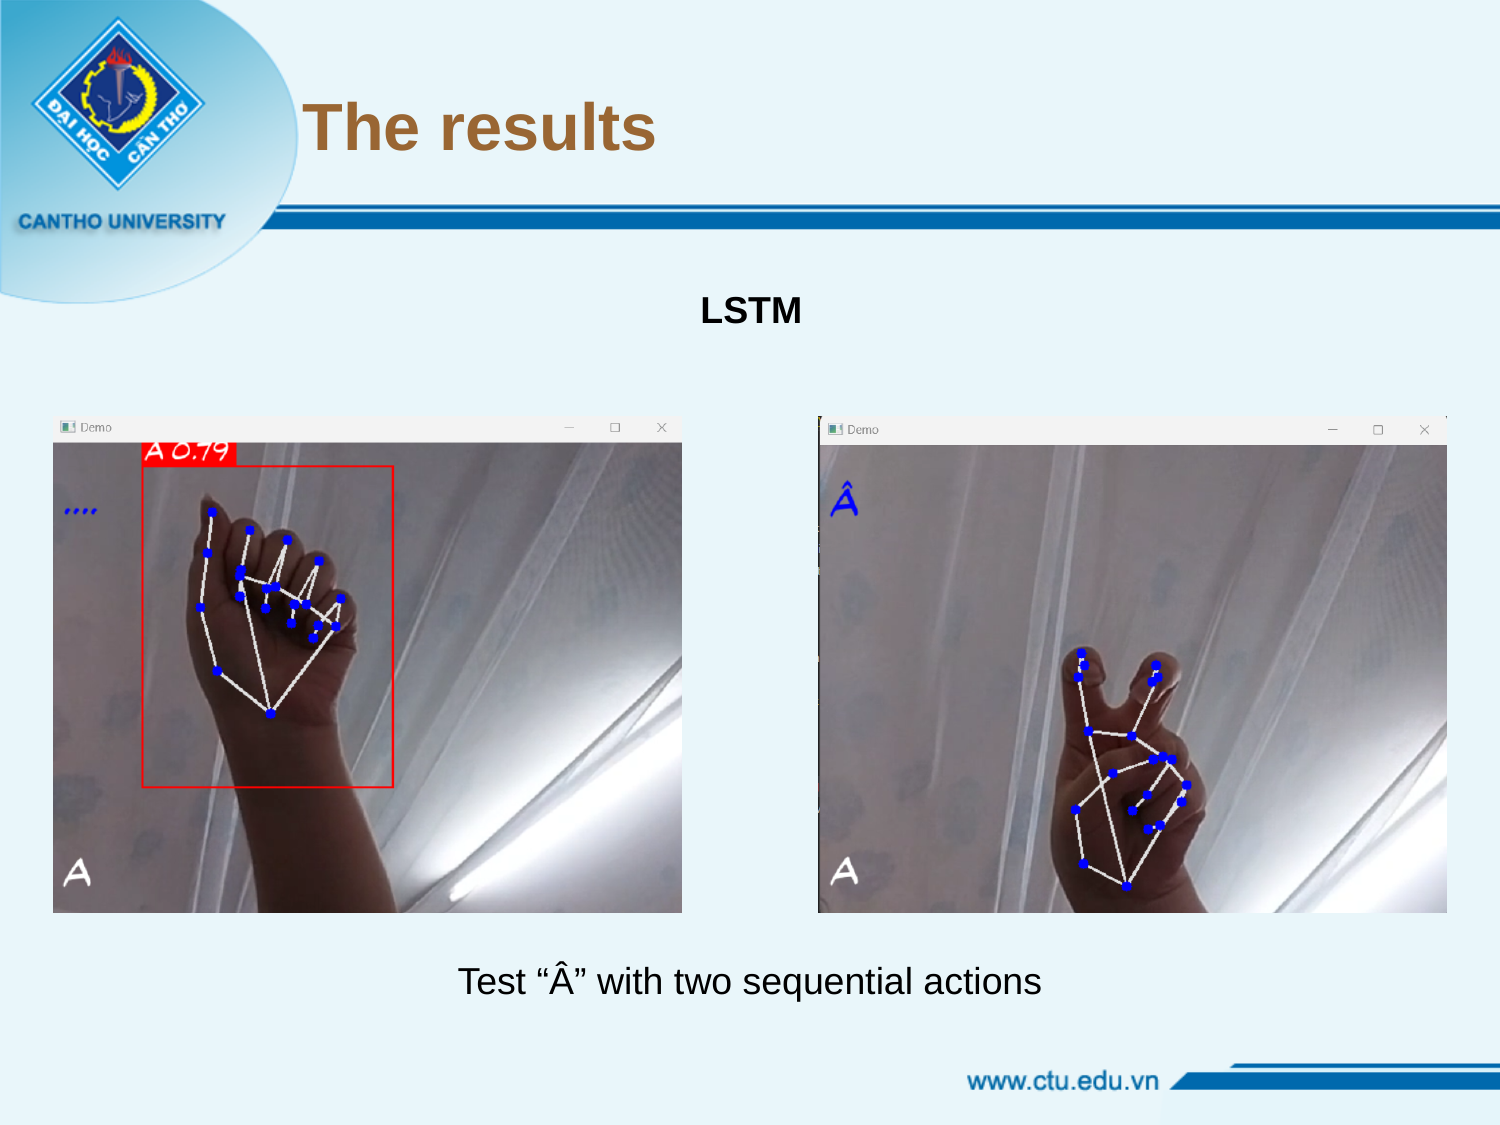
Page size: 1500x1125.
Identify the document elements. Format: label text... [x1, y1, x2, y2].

title The results [287, 46, 1450, 202]
text_box Test “Â” with two sequential actions [442, 949, 1058, 1010]
picture [0, 0, 1500, 1125]
text_box LSTM [685, 278, 818, 339]
